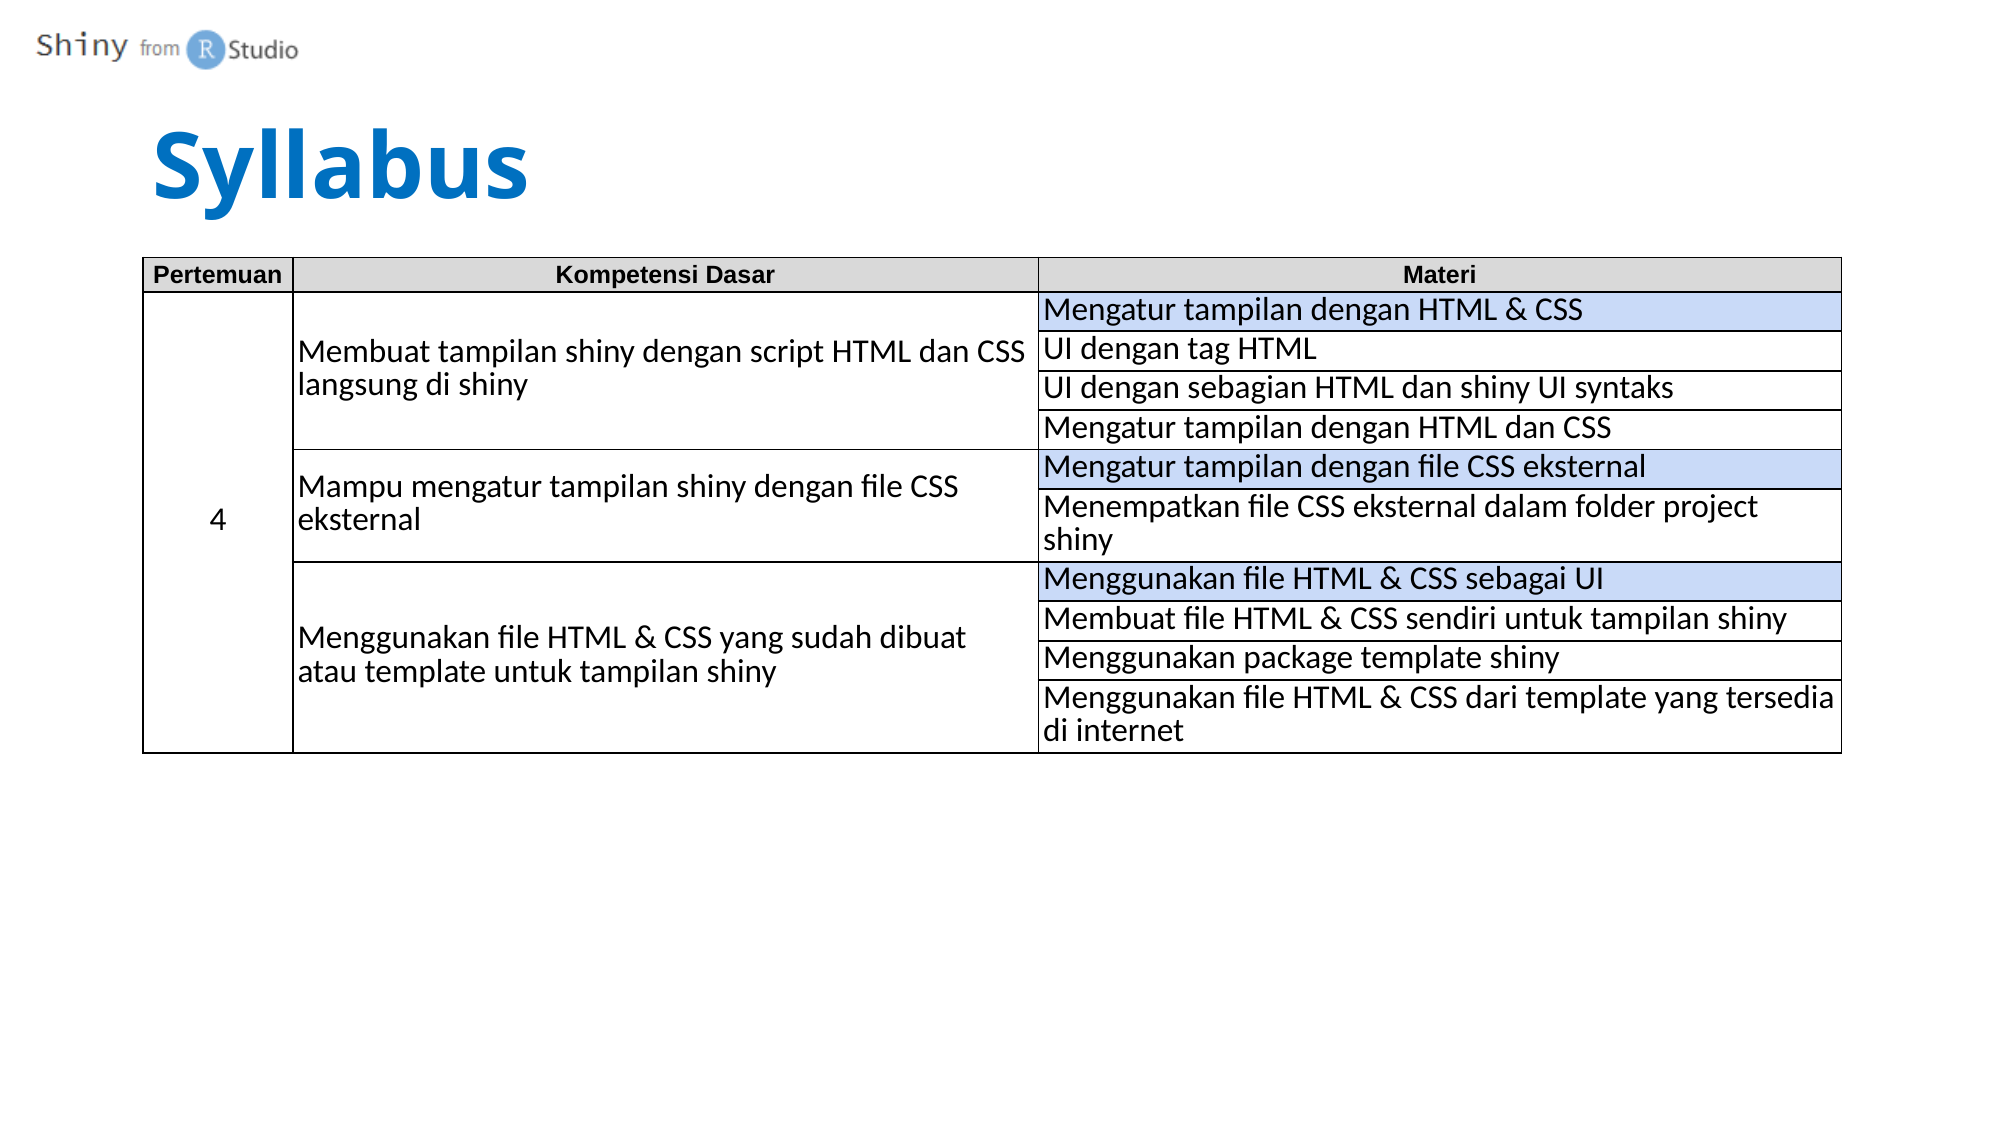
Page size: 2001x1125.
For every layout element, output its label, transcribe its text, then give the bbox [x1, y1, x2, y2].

table_cell Menggunakan file HTML & CSS sebagai UI [1039, 563, 1841, 600]
title Syllabus [137, 59, 1863, 278]
table_cell Mengatur tampilan dengan file CSS eksternal [1039, 450, 1841, 488]
table_header Pertemuan [144, 258, 292, 291]
table_cell Mampu mengatur tampilan shiny dengan file CSS eksternal [294, 450, 1038, 561]
picture [22, 13, 313, 85]
table_cell Membuat tampilan shiny dengan script HTML dan CSS langsung di shiny [294, 293, 1038, 449]
table_cell Mengatur tampilan dengan HTML & CSS [1039, 293, 1841, 330]
table_header Materi [1039, 258, 1841, 291]
table_cell Menggunakan file HTML & CSS dari template yang tersedia di internet [1039, 681, 1841, 752]
table_cell Menempatkan file CSS eksternal dalam folder project shiny [1039, 490, 1841, 561]
table_cell Menggunakan package template shiny [1039, 642, 1841, 679]
table_cell Mengatur tampilan dengan HTML dan CSS [1039, 411, 1841, 449]
table_cell UI dengan sebagian HTML dan shiny UI syntaks [1039, 372, 1841, 409]
table_cell Menggunakan file HTML & CSS yang sudah dibuat atau template untuk tampilan shiny [294, 563, 1038, 752]
table_cell UI dengan tag HTML [1039, 332, 1841, 370]
table_header Kompetensi Dasar [294, 258, 1038, 291]
table_cell Membuat file HTML & CSS sendiri untuk tampilan shiny [1039, 602, 1841, 640]
table_cell 4 [144, 293, 292, 752]
